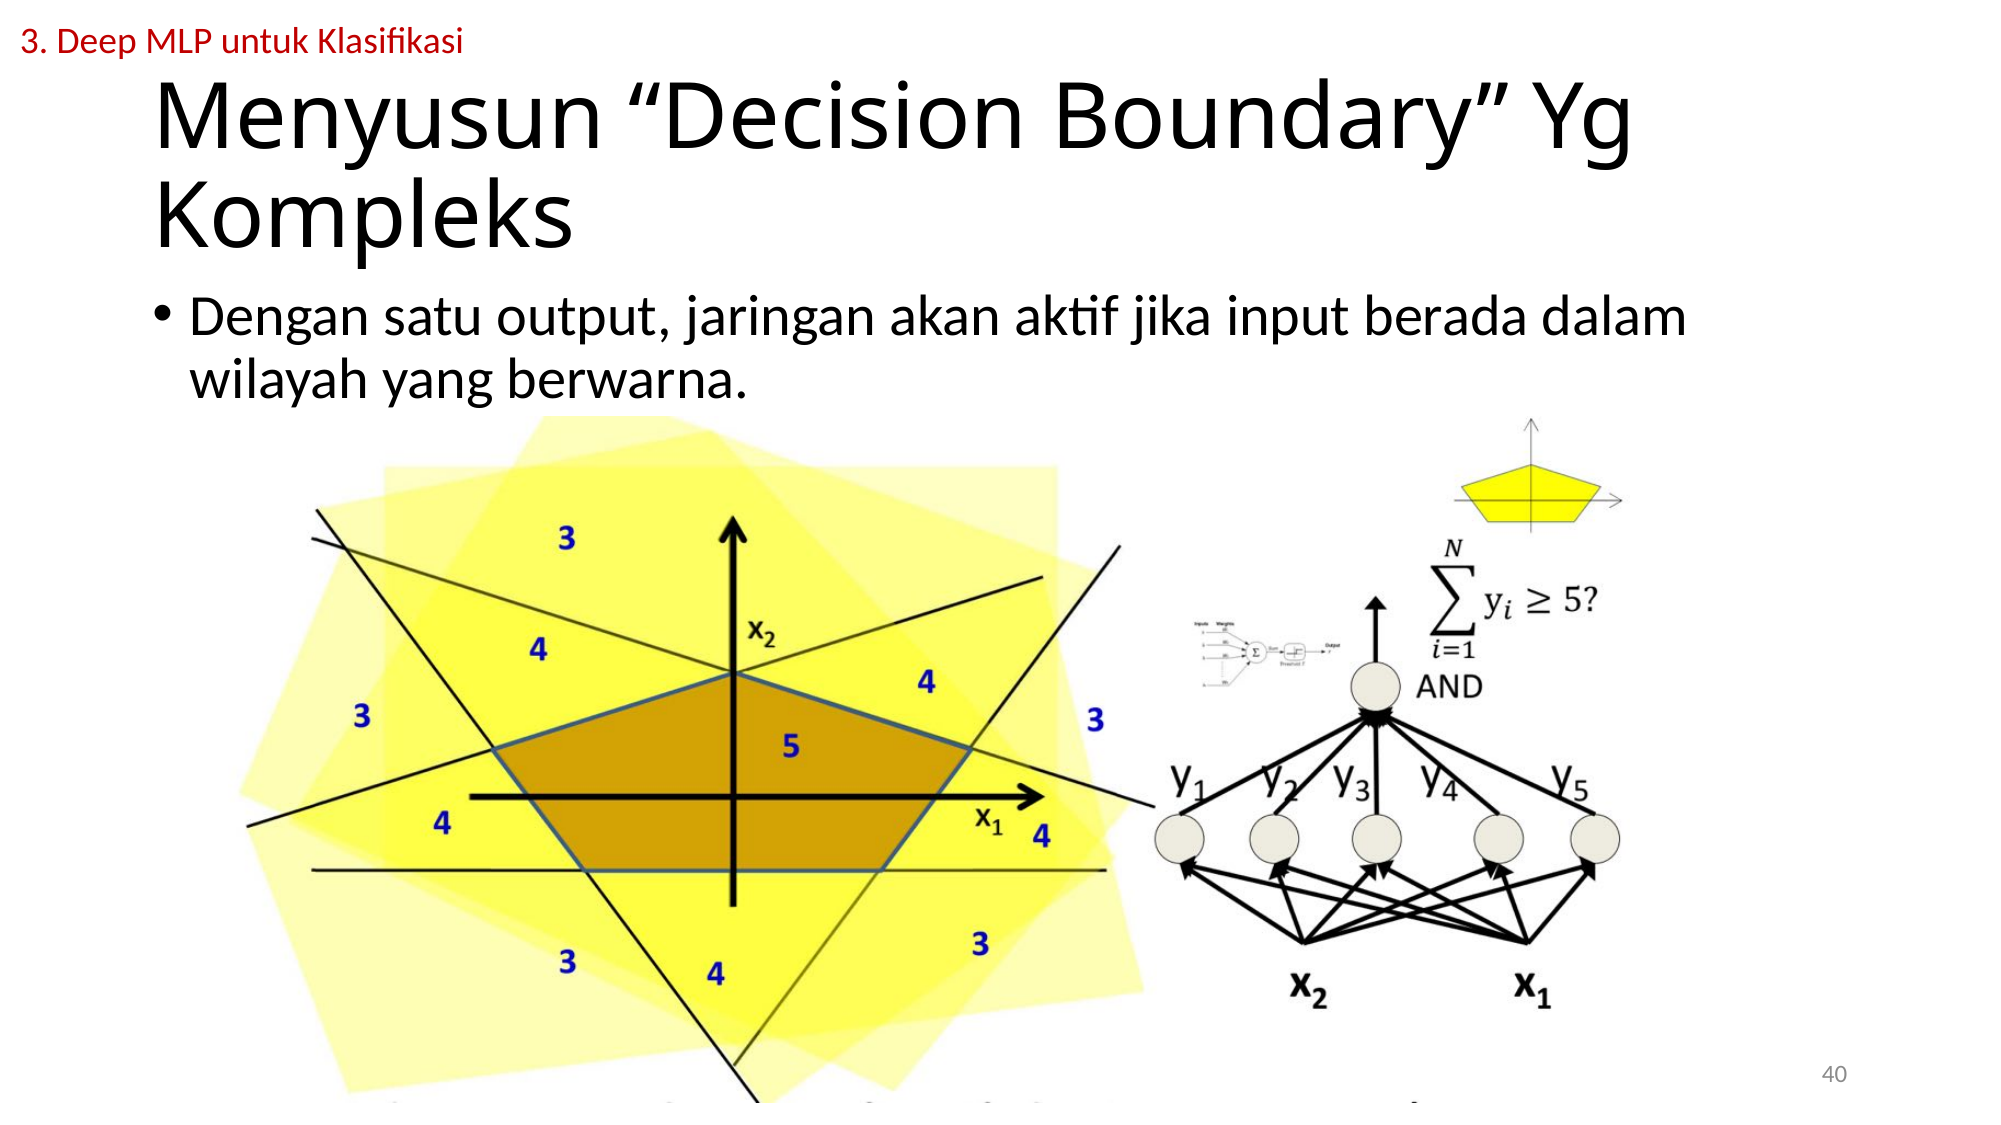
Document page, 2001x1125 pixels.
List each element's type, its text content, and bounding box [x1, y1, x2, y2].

text_box 3. Deep MLP untuk Klasifikasi [5, 9, 980, 69]
list Dengan satu output, jaringan akan aktif jika input berada dalam wilayah yang berwarna. [137, 277, 1863, 992]
slide_number 40 [1630, 1042, 1863, 1103]
title Menyusun “Decision Boundary” Yg Kompleks [137, 59, 1863, 277]
picture [227, 416, 1630, 1103]
